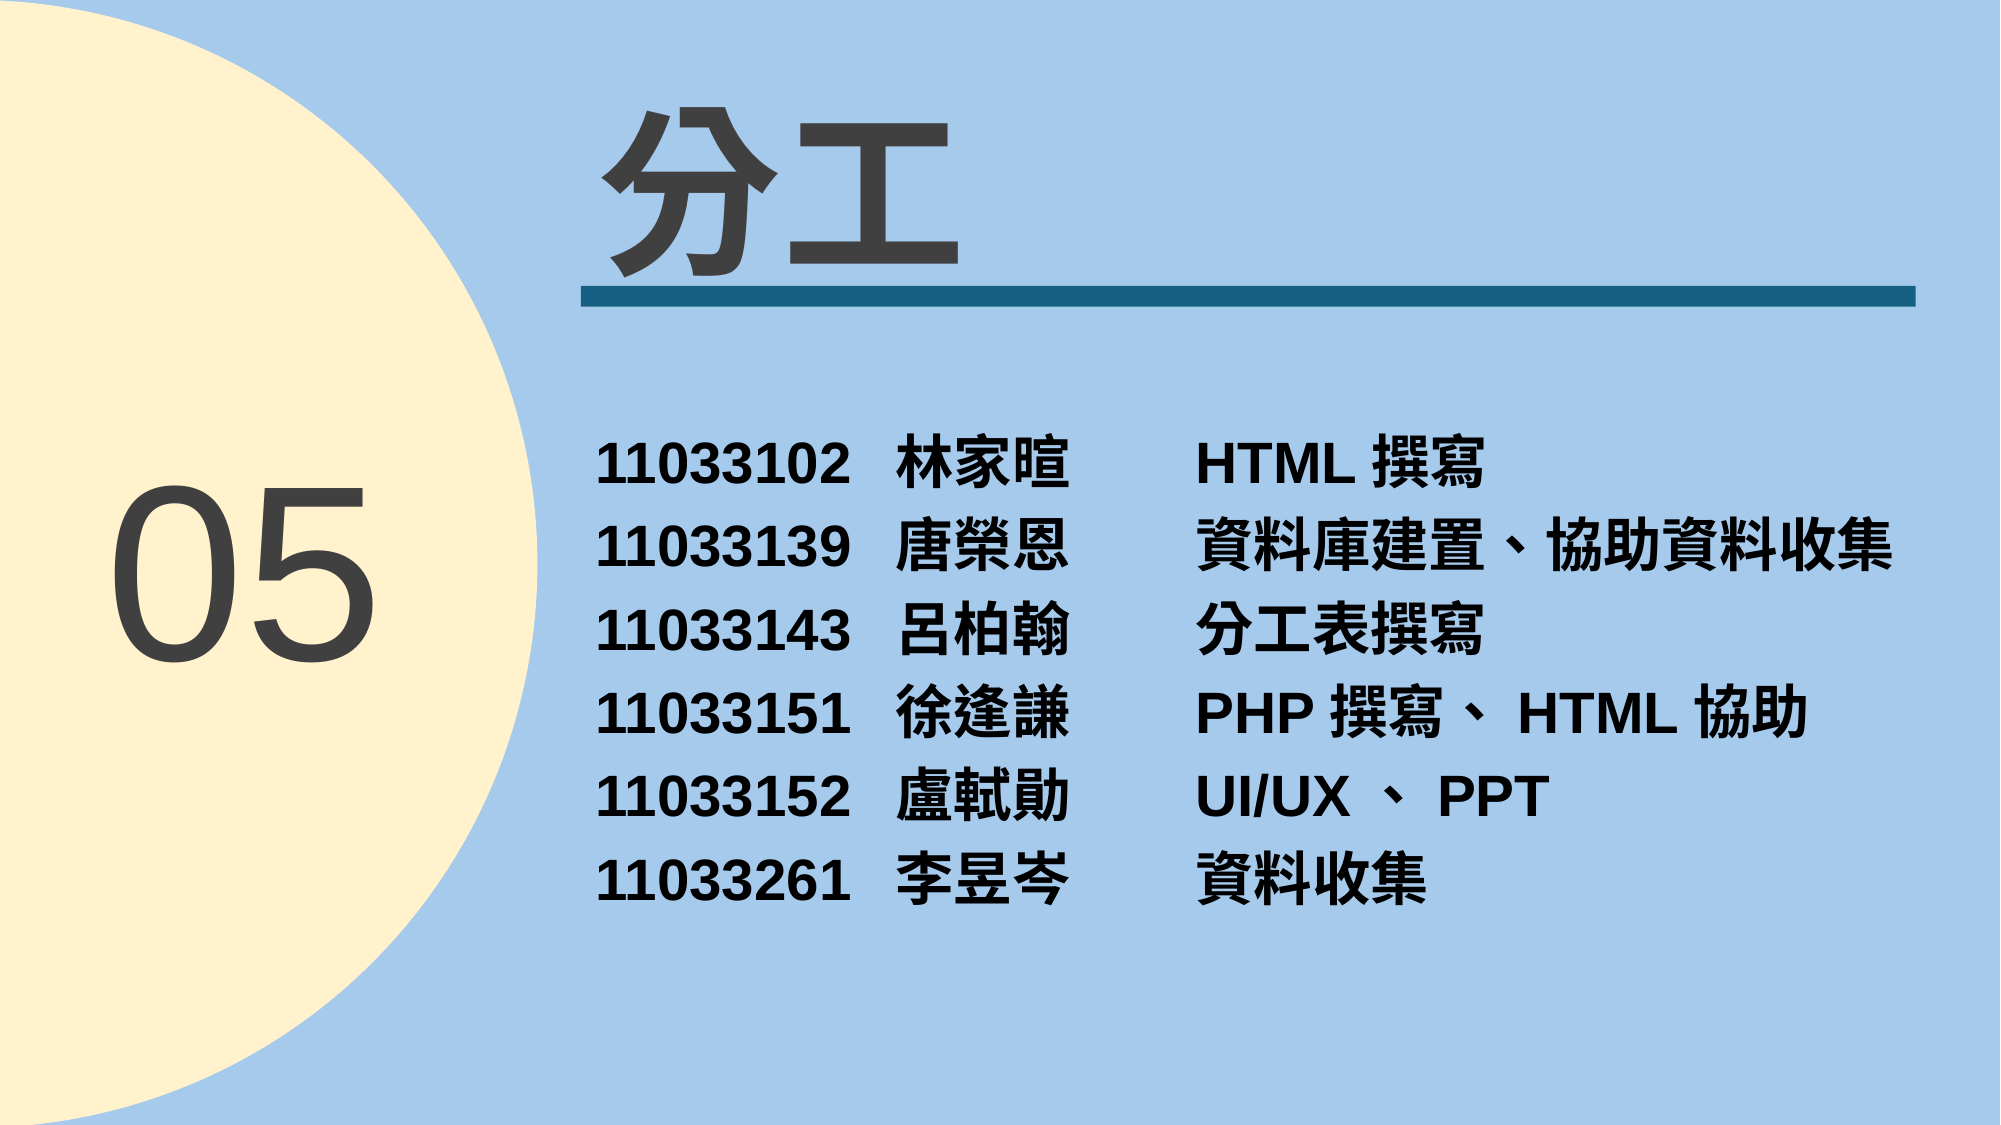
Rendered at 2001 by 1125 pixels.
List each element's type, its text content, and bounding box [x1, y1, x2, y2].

text_box 分工 [537, 69, 1028, 304]
text_box [0, 0, 539, 1125]
text_box 05 [90, 403, 399, 719]
text_box 11033102 林家暄 HTML撰寫 11033139 唐榮恩 資料庫建置、協助資料收集 11033143 呂柏翰 分工表撰寫 11033151 徐逢謙 PHP撰寫、HTML協助 11033152 盧軾勛 UI/UX、PPT 11033261 李昱岑 資料收集 [580, 404, 1963, 920]
text_box [580, 285, 1916, 307]
